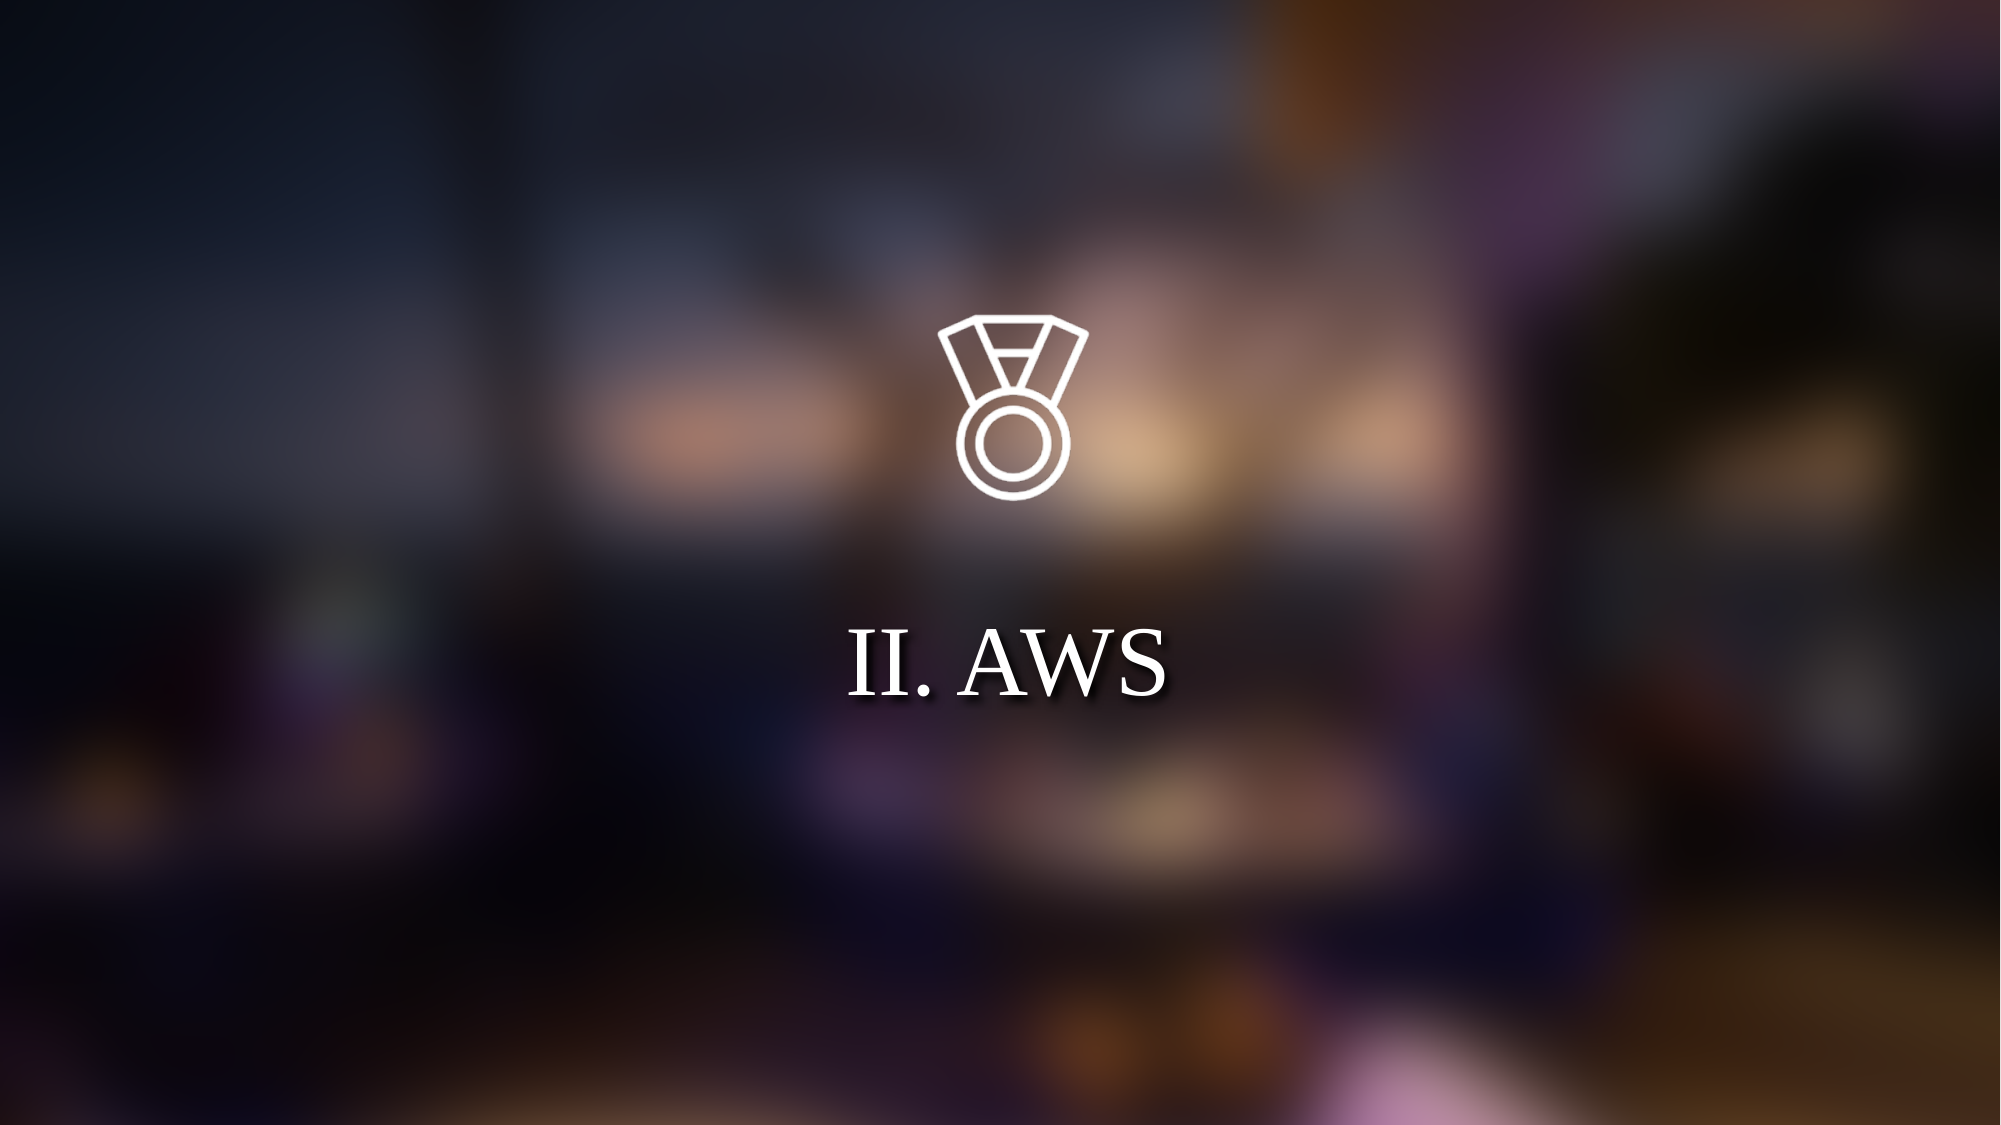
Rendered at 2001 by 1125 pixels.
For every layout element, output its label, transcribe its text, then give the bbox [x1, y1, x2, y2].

picture [0, 0, 2001, 1125]
text_box II. AWS [305, 601, 1711, 902]
